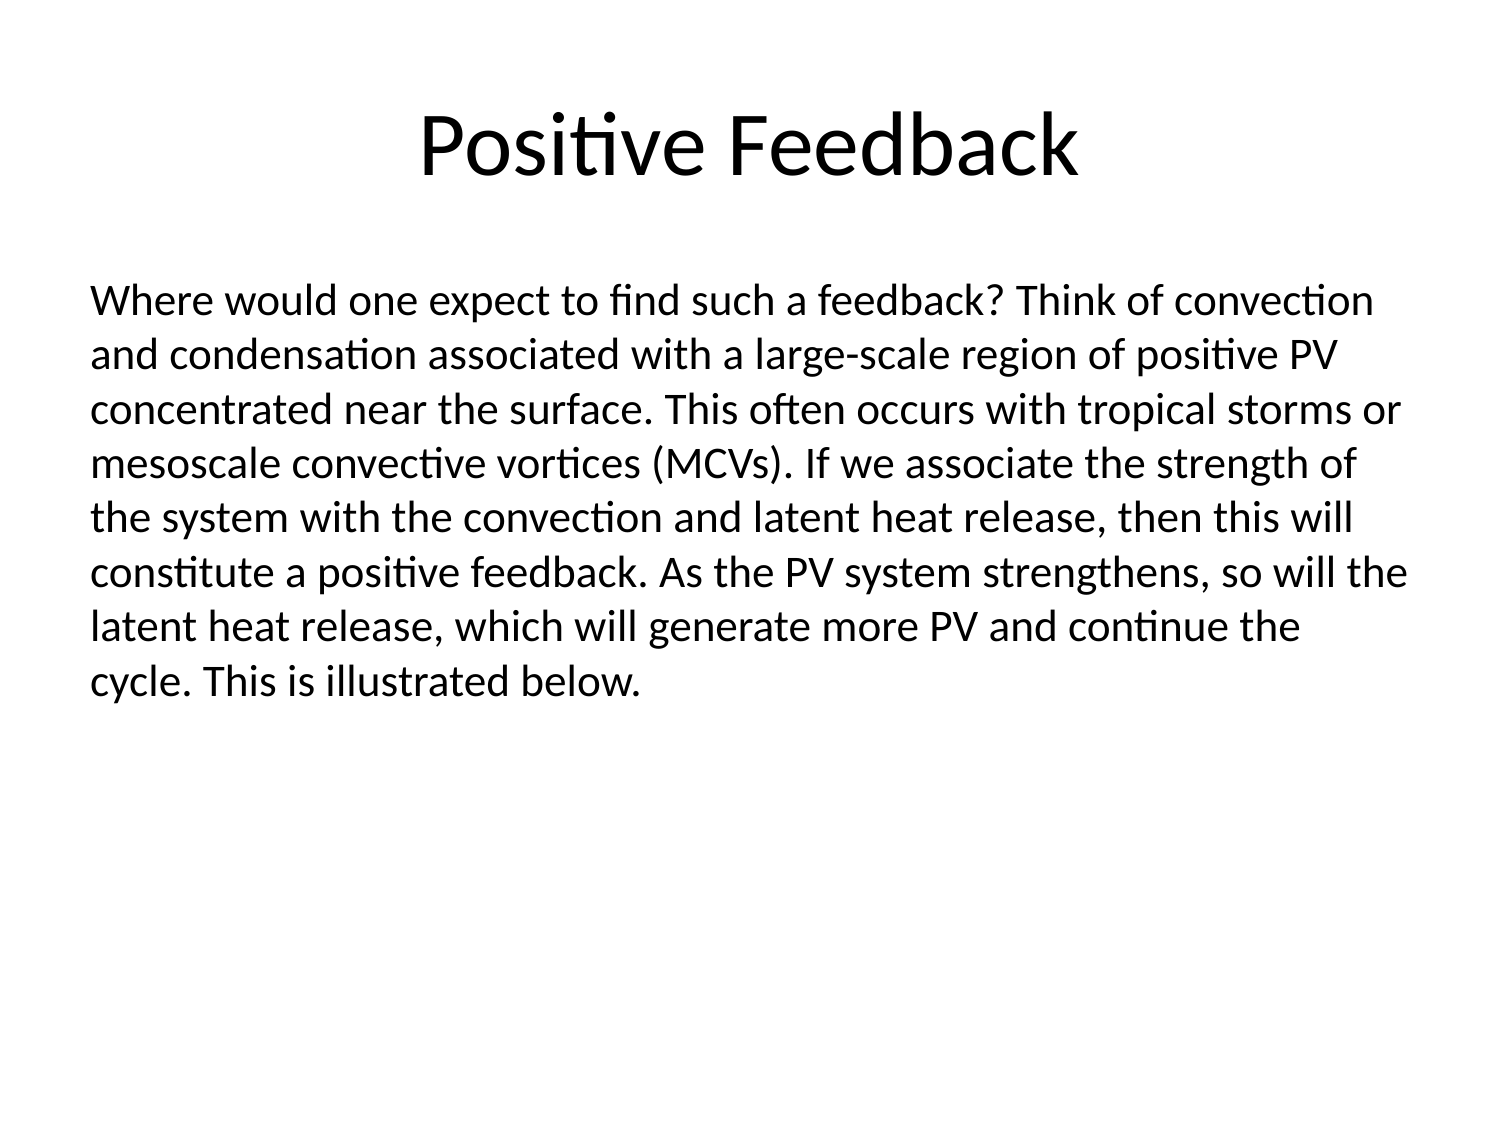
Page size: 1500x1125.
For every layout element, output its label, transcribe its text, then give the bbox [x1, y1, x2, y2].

title Positive Feedback [75, 45, 1425, 233]
list Where would one expect to find such a feedback? Think of convection and condensation associated with a large-scale region of positive PV concentrated near the surface. This often occurs with tropical storms or mesoscale convective vortices (MCVs). If we associate the strength of the system with the convection and latent heat release, then this will constitute a positive feedback. As the PV system strengthens, so will the latent heat release, which will generate more PV and continue the cycle. This is illustrated below. [75, 262, 1425, 725]
